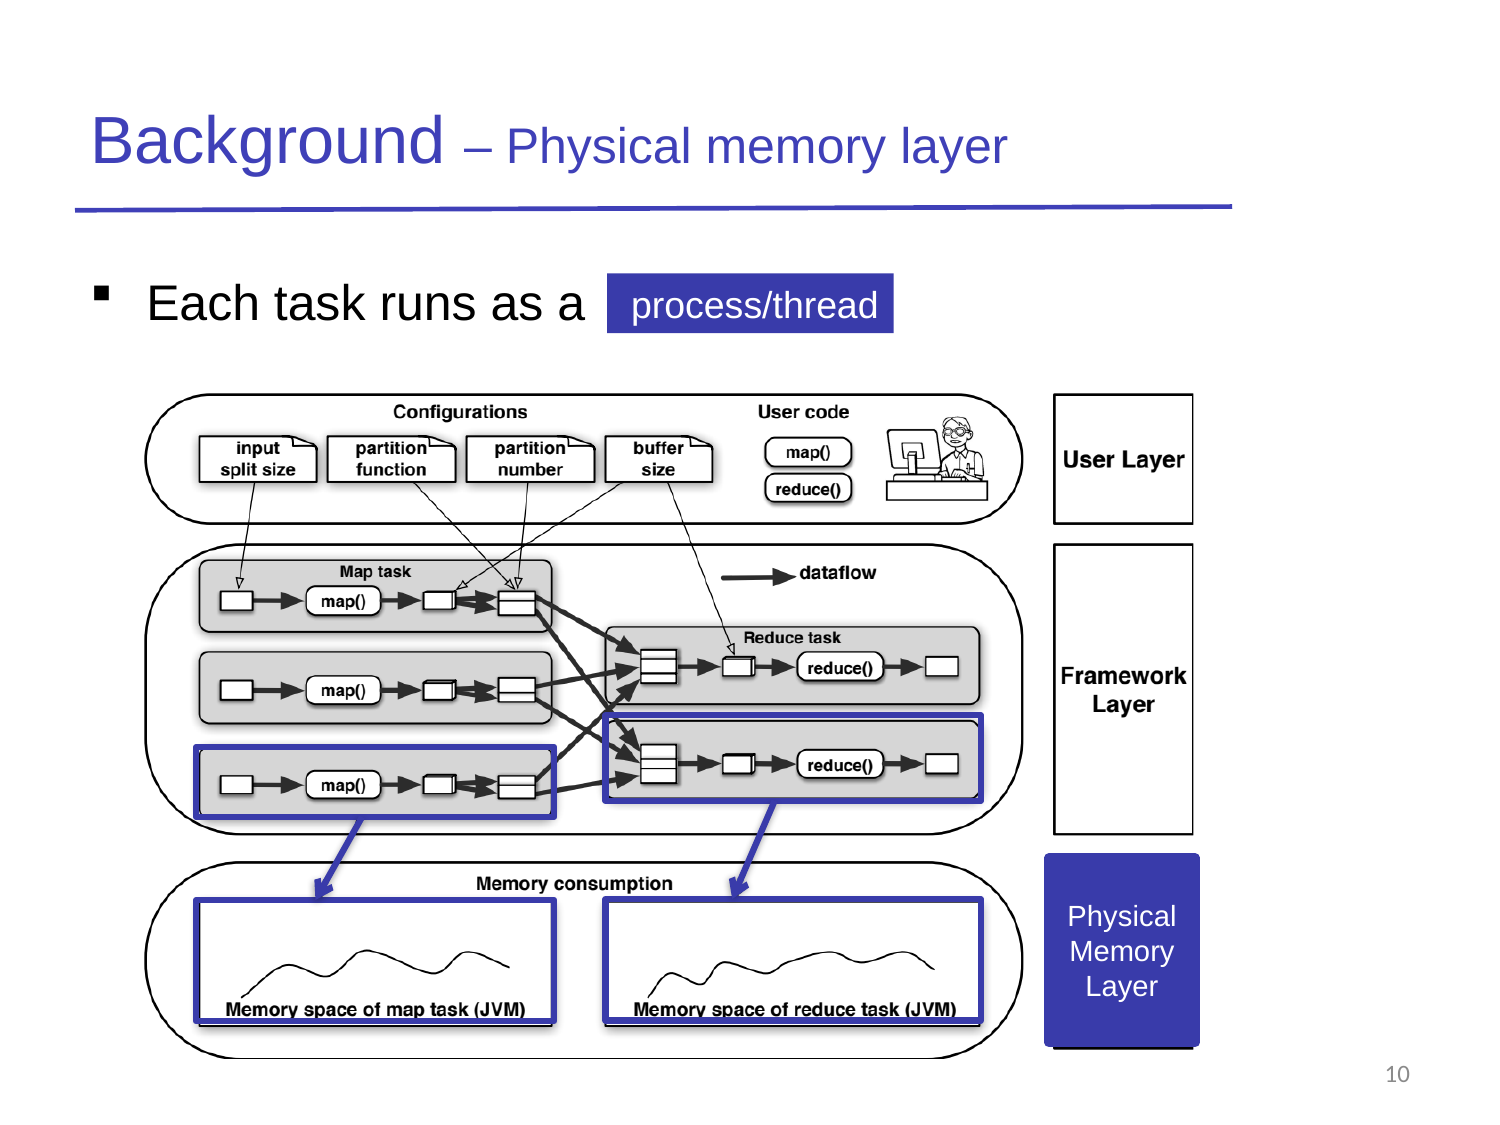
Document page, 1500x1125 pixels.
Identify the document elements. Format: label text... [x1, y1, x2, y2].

slide_number 10 [1074, 1042, 1425, 1103]
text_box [315, 816, 363, 901]
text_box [731, 800, 775, 900]
title Background – Physical memory layer [75, 67, 1425, 207]
picture [143, 392, 1194, 1060]
text_box process/thread [607, 273, 894, 334]
list Each task runs as a [75, 262, 1408, 1005]
